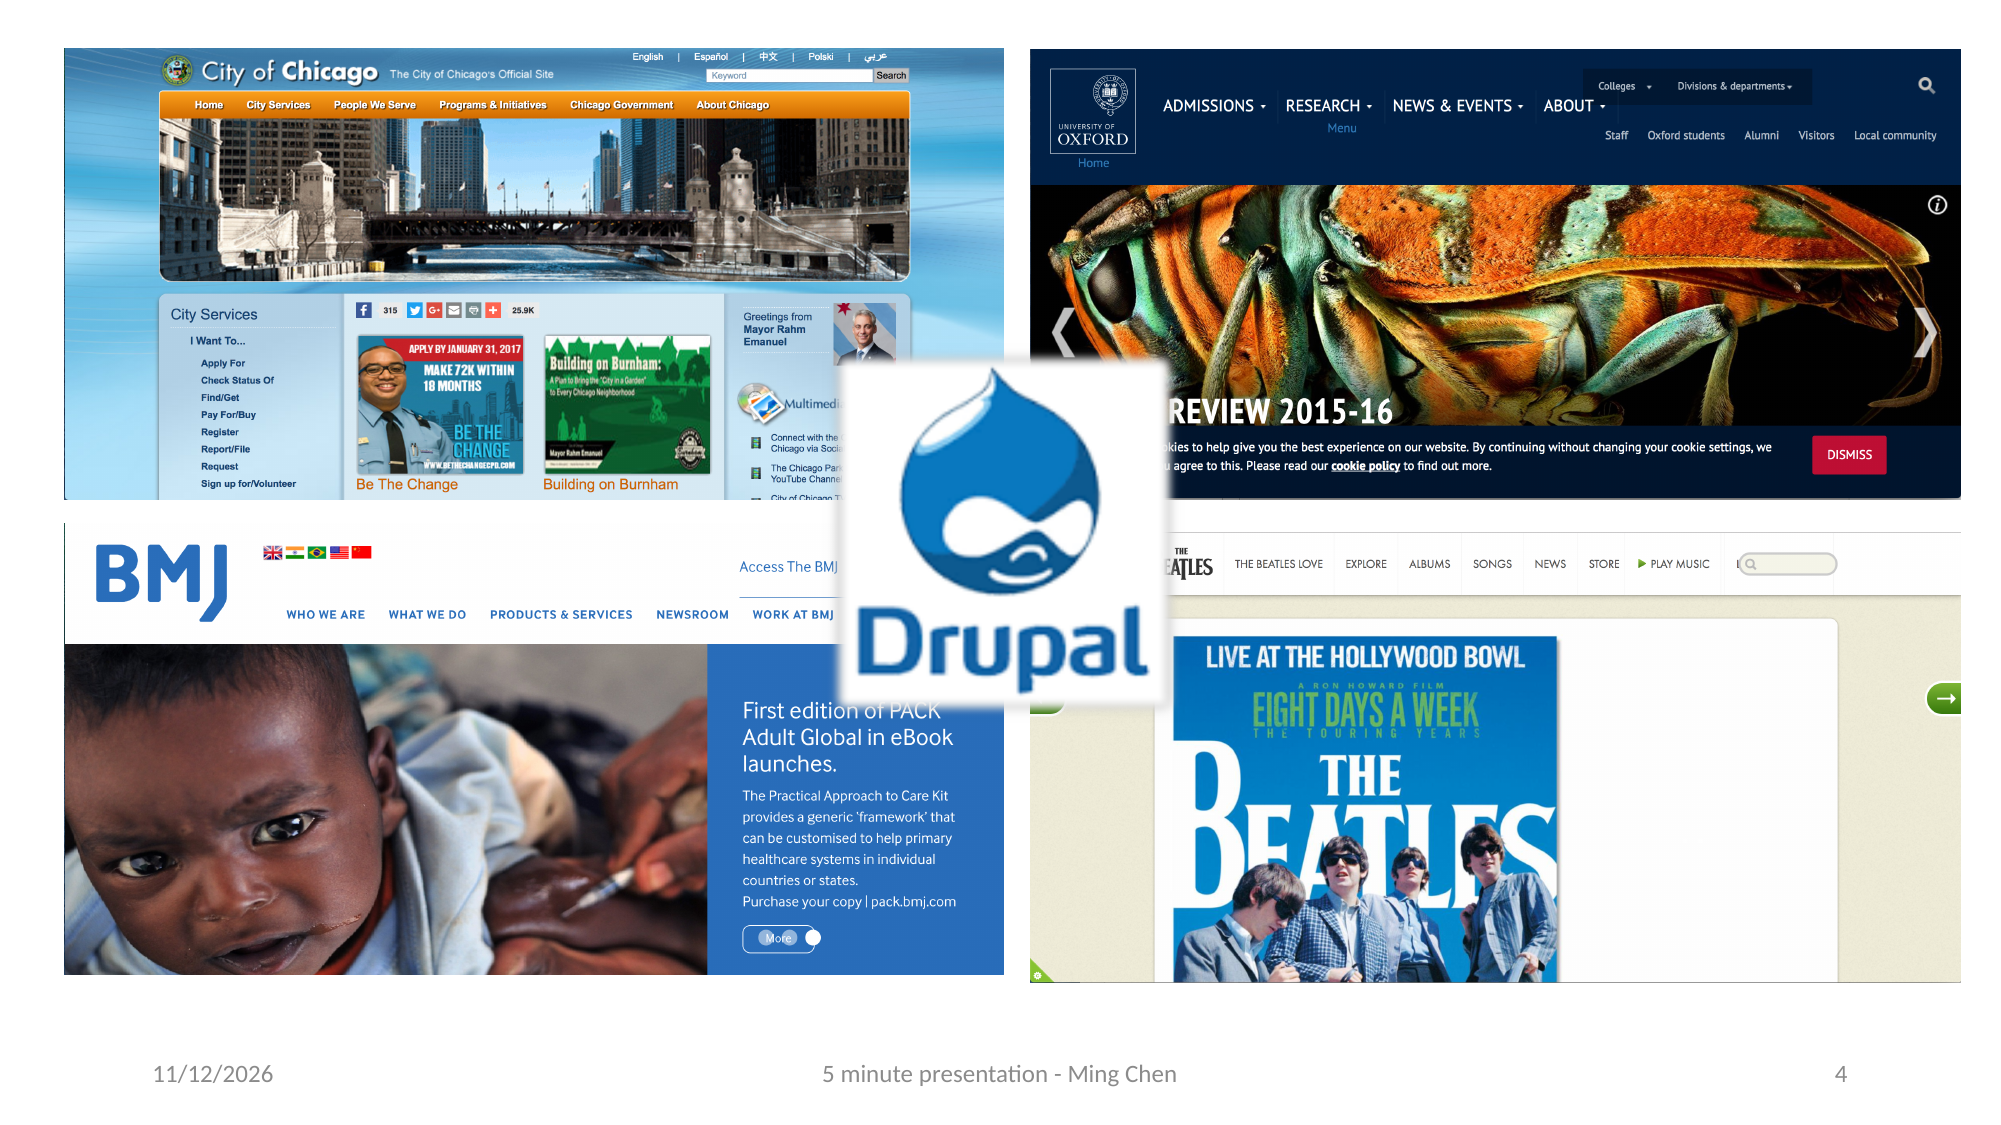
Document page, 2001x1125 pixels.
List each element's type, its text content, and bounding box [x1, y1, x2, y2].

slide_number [137, 1042, 588, 1103]
picture [64, 48, 1961, 984]
slide_number 4 [1412, 1042, 1863, 1103]
footer 5 minute presentation - Ming Chen [662, 1042, 1338, 1103]
